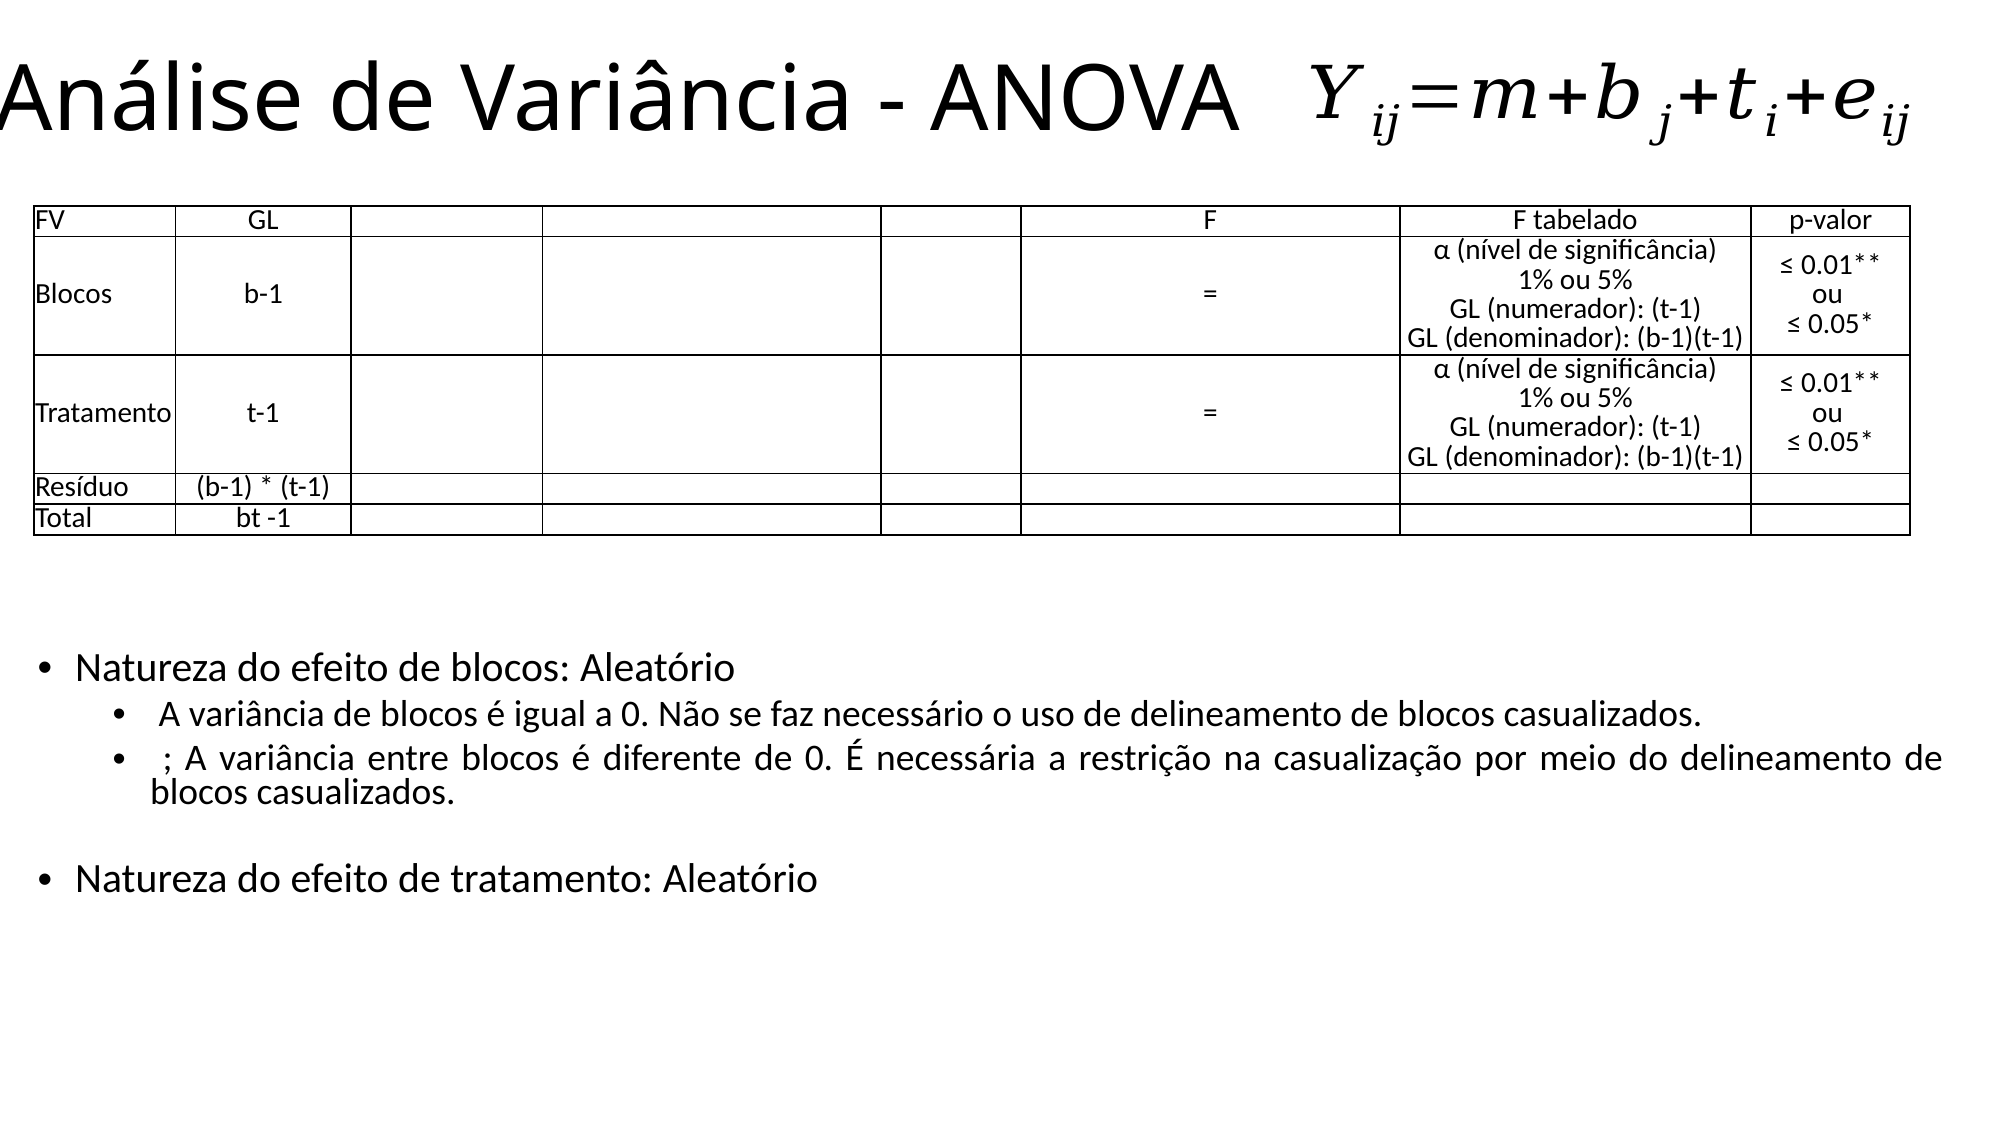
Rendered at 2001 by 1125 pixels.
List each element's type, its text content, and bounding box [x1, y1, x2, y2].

text_box Análise de Variância - ANOVA [0, 0, 1481, 206]
